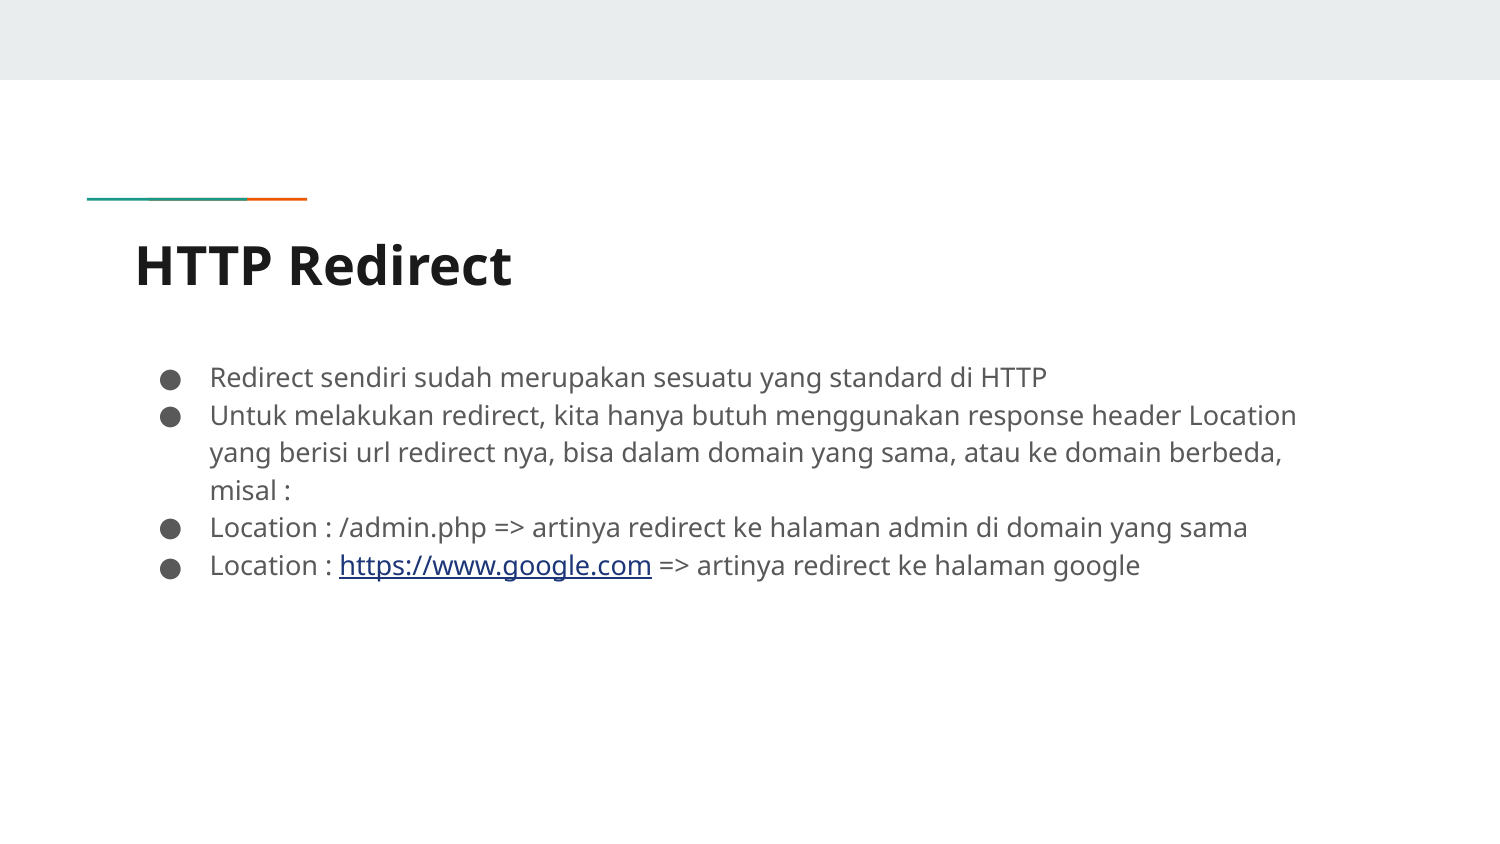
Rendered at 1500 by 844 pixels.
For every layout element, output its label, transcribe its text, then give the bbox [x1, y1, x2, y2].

title HTTP Redirect [119, 216, 1381, 305]
list Redirect sendiri sudah merupakan sesuatu yang standard di HTTP Untuk melakukan redirect, kita hanya butuh menggunakan response header Location yang berisi url redirect nya, bisa dalam domain yang sama, atau ke domain berbeda, misal : Location : /admin.php => artinya redirect ke halaman admin di domain yang sama Location : https://www.google.com => artinya redirect ke halaman google [119, 341, 1381, 712]
